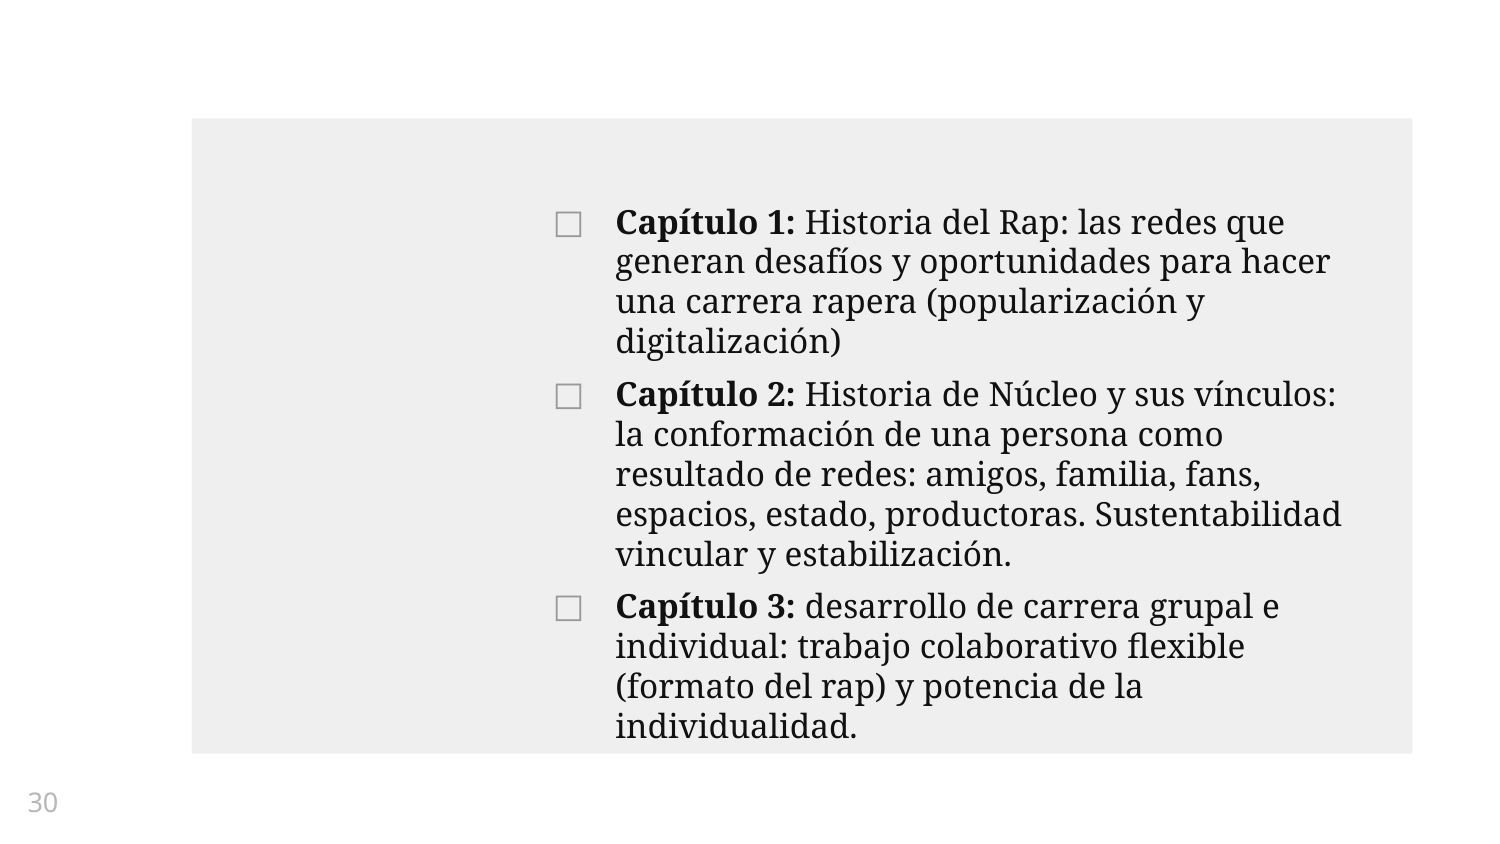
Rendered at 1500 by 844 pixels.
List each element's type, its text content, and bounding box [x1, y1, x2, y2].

slide_number 30 [12, 770, 103, 836]
list Capítulo 1: Historia del Rap: las redes que generan desafíos y oportunidades para hacer una carrera rapera (popularización y digitalización) Capítulo 2: Historia de Núcleo y sus vínculos: la conformación de una persona como resultado de redes: amigos, familia, fans, espacios, estado, productoras. Sustentabilidad vincular y estabilización. Capítulo 3: desarrollo de carrera grupal e individual: trabajo colaborativo flexible (formato del rap) y potencia de la individualidad. [525, 185, 1376, 722]
